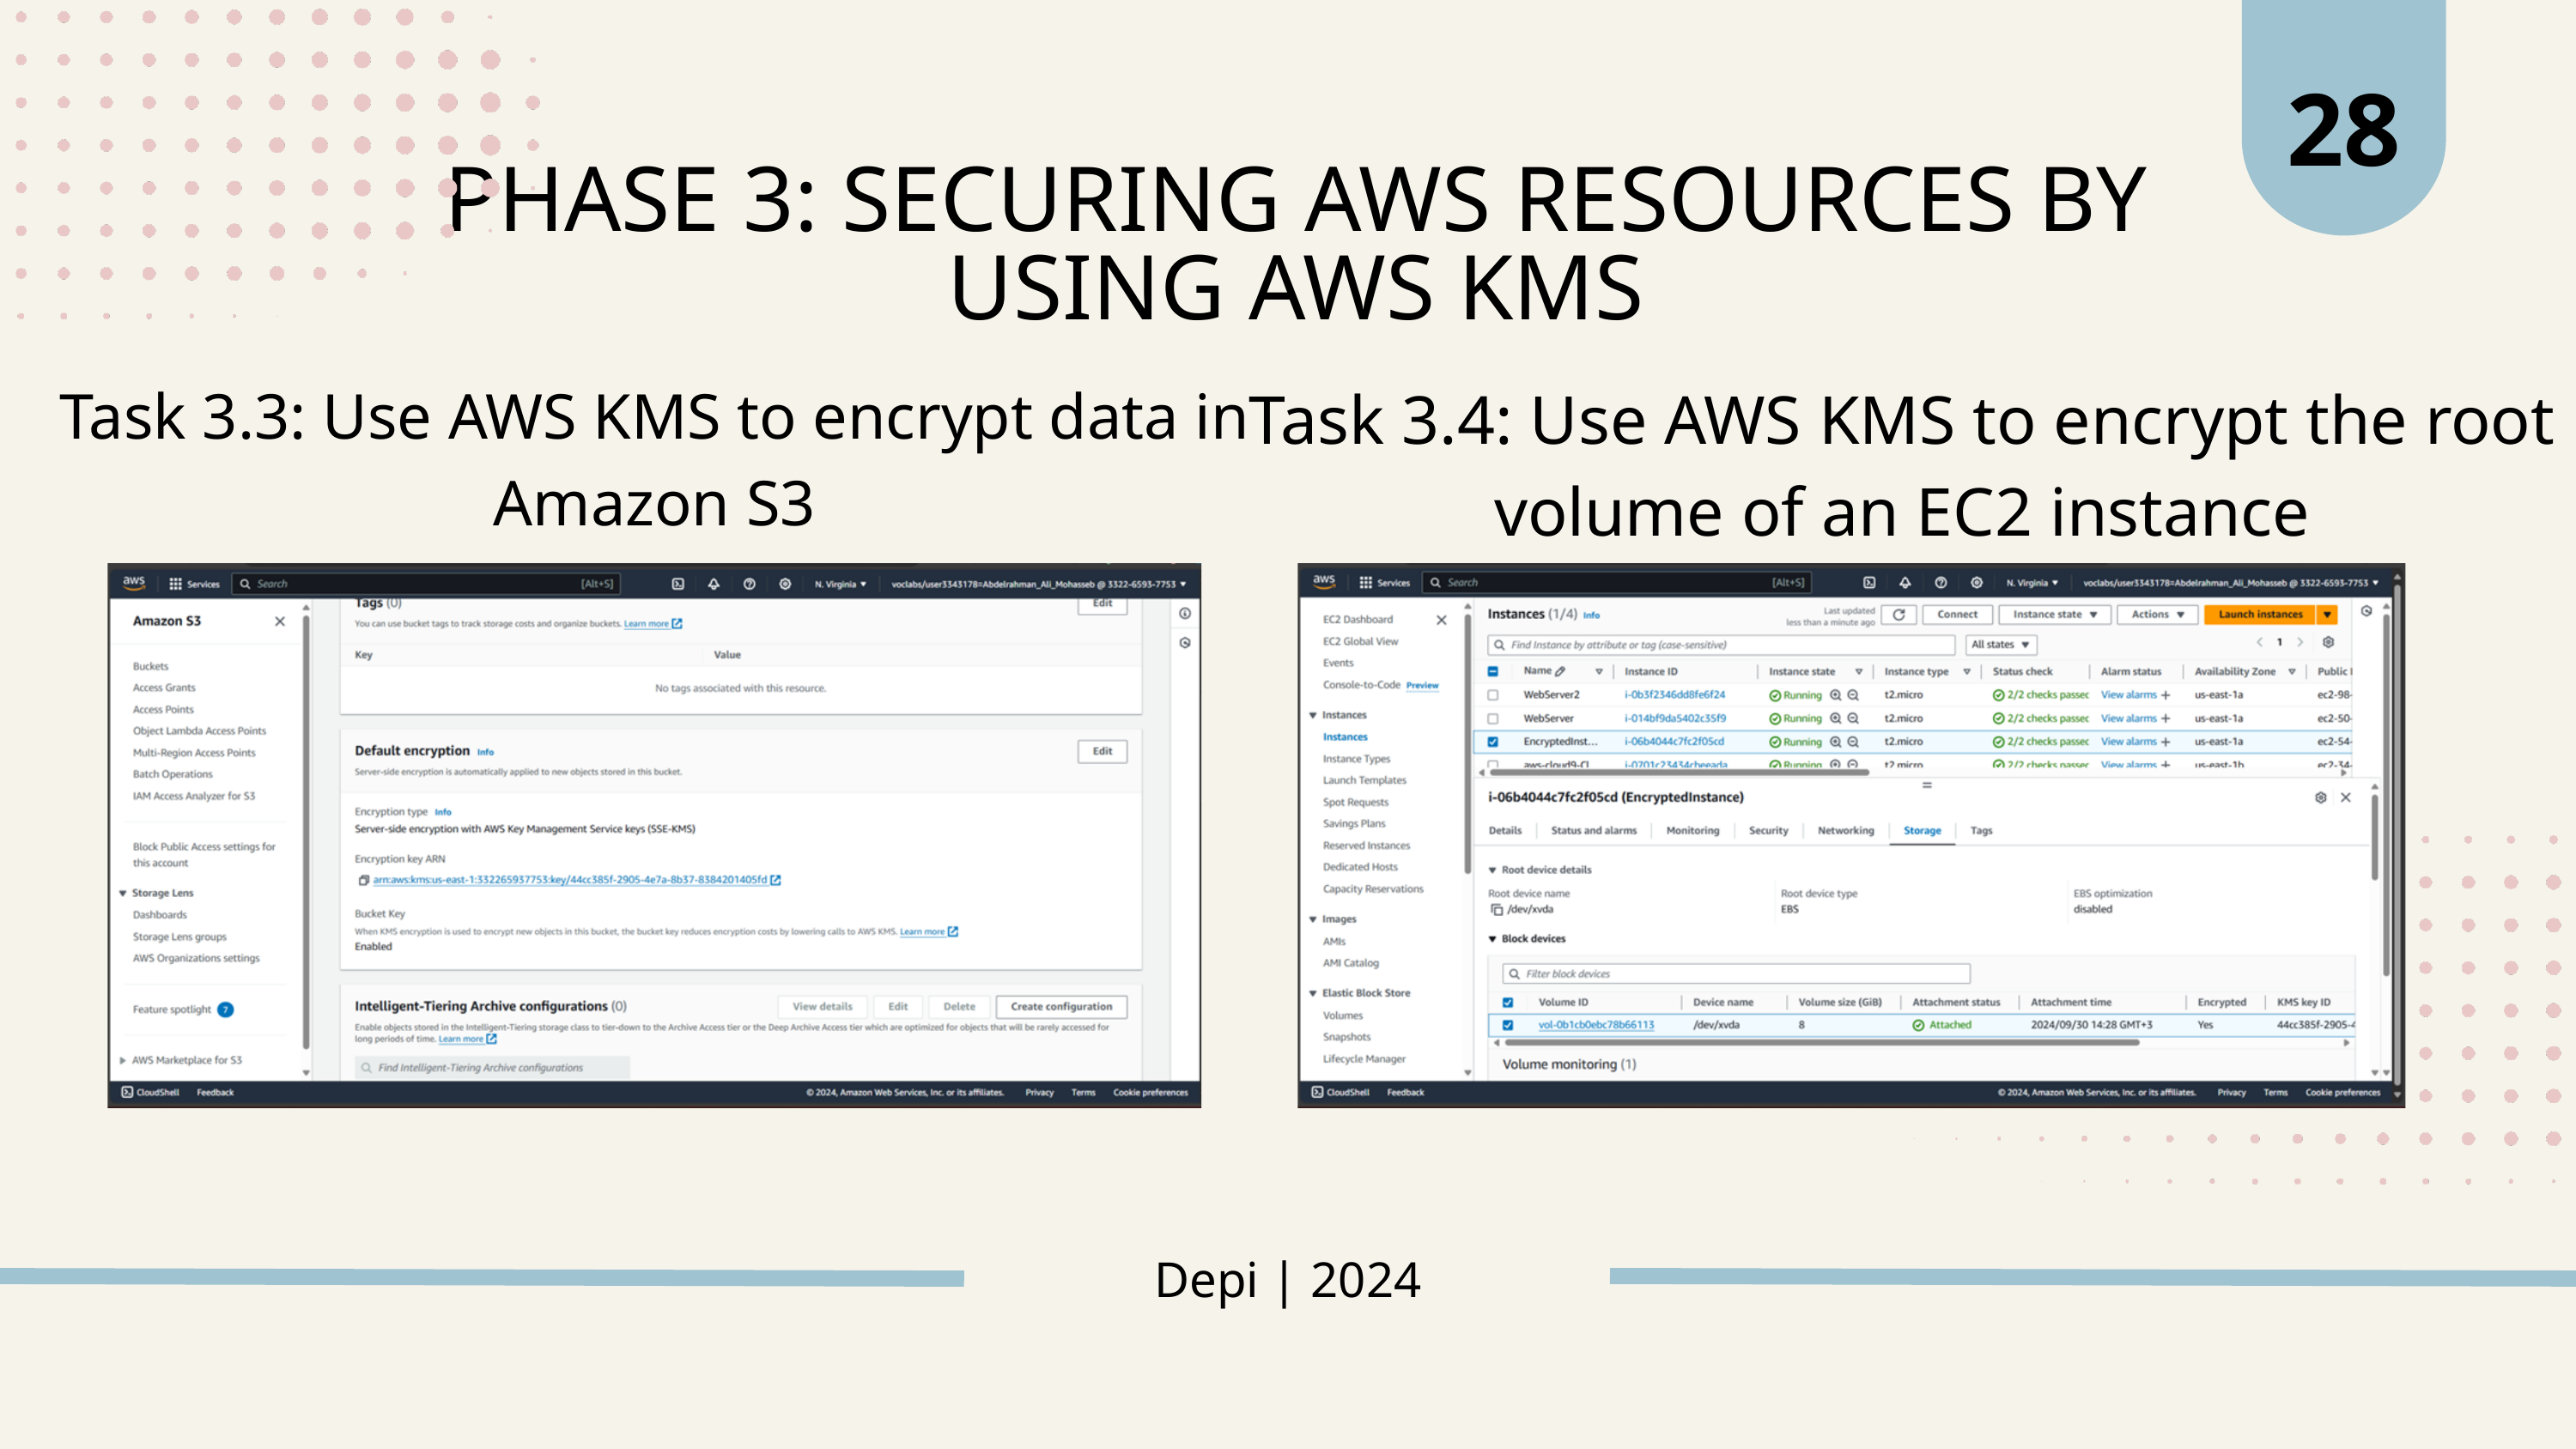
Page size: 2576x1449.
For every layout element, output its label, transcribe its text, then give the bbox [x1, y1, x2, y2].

text_box Task 3.4: Use AWS KMS to encrypt the root volume of an EC2 instance [1229, 364, 2576, 643]
text_box [0, 0, 540, 319]
text_box [1297, 643, 2406, 1108]
text_box Task 3.3: Use AWS KMS to encrypt data in Amazon S3 [24, 364, 1229, 538]
text_box [1828, 835, 2576, 1185]
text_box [2233, 0, 2455, 236]
text_box [107, 563, 1202, 1108]
text_box Depi | 2024 [803, 1239, 1773, 1307]
text_box PHASE 3: SECURING AWS RESOURCES BY USING AWS KMS [420, 161, 2172, 364]
